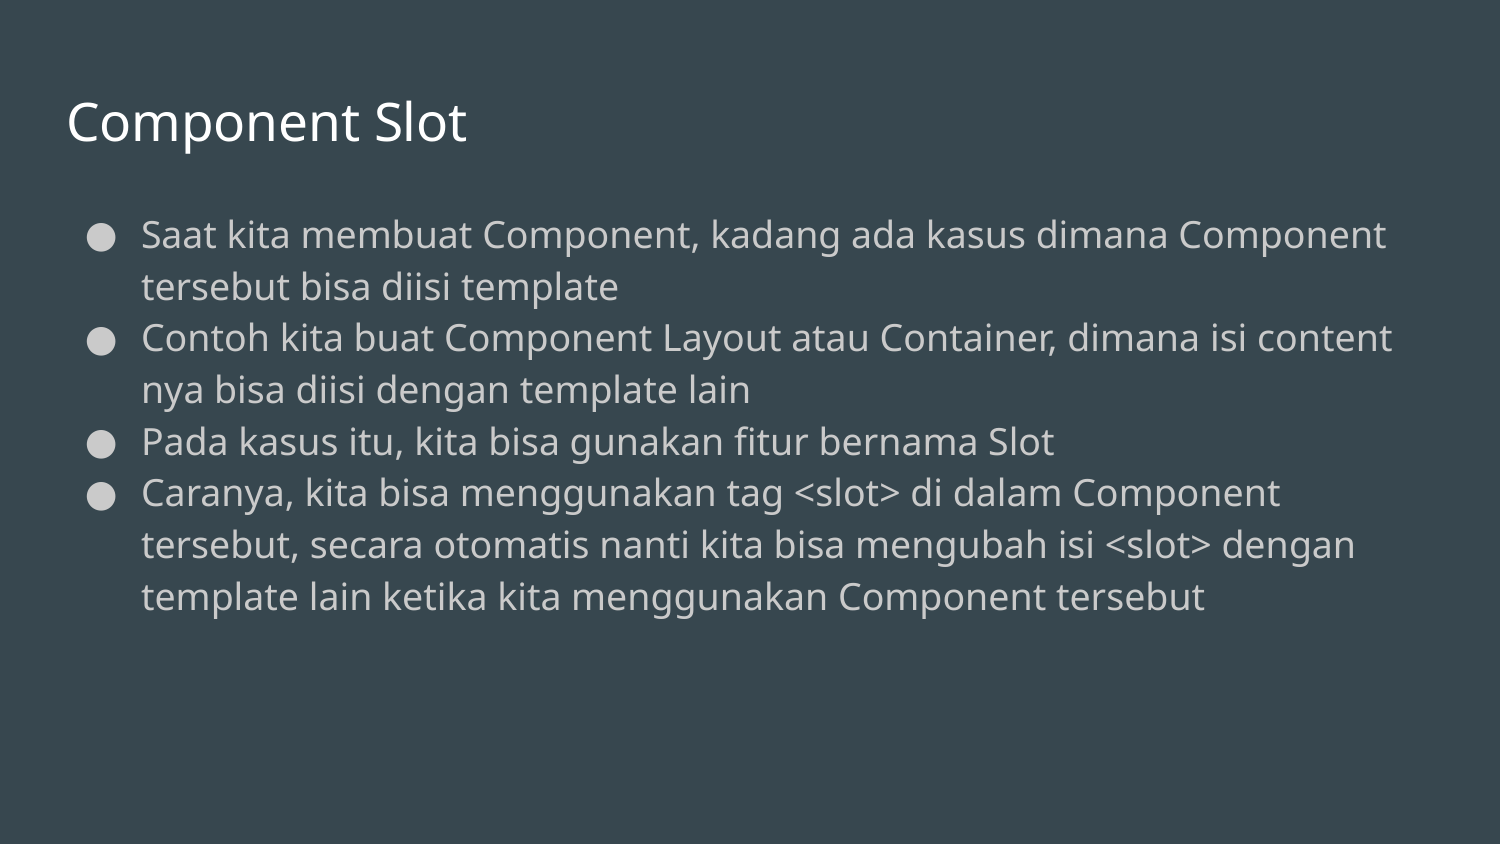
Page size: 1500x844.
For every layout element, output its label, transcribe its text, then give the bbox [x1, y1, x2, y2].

title Component Slot [51, 72, 1449, 167]
list Saat kita membuat Component, kadang ada kasus dimana Component tersebut bisa diisi template Contoh kita buat Component Layout atau Container, dimana isi content nya bisa diisi dengan template lain Pada kasus itu, kita bisa gunakan fitur bernama Slot Caranya, kita bisa menggunakan tag <slot> di dalam Component tersebut, secara otomatis nanti kita bisa mengubah isi <slot> dengan template lain ketika kita menggunakan Component tersebut [51, 189, 1449, 750]
